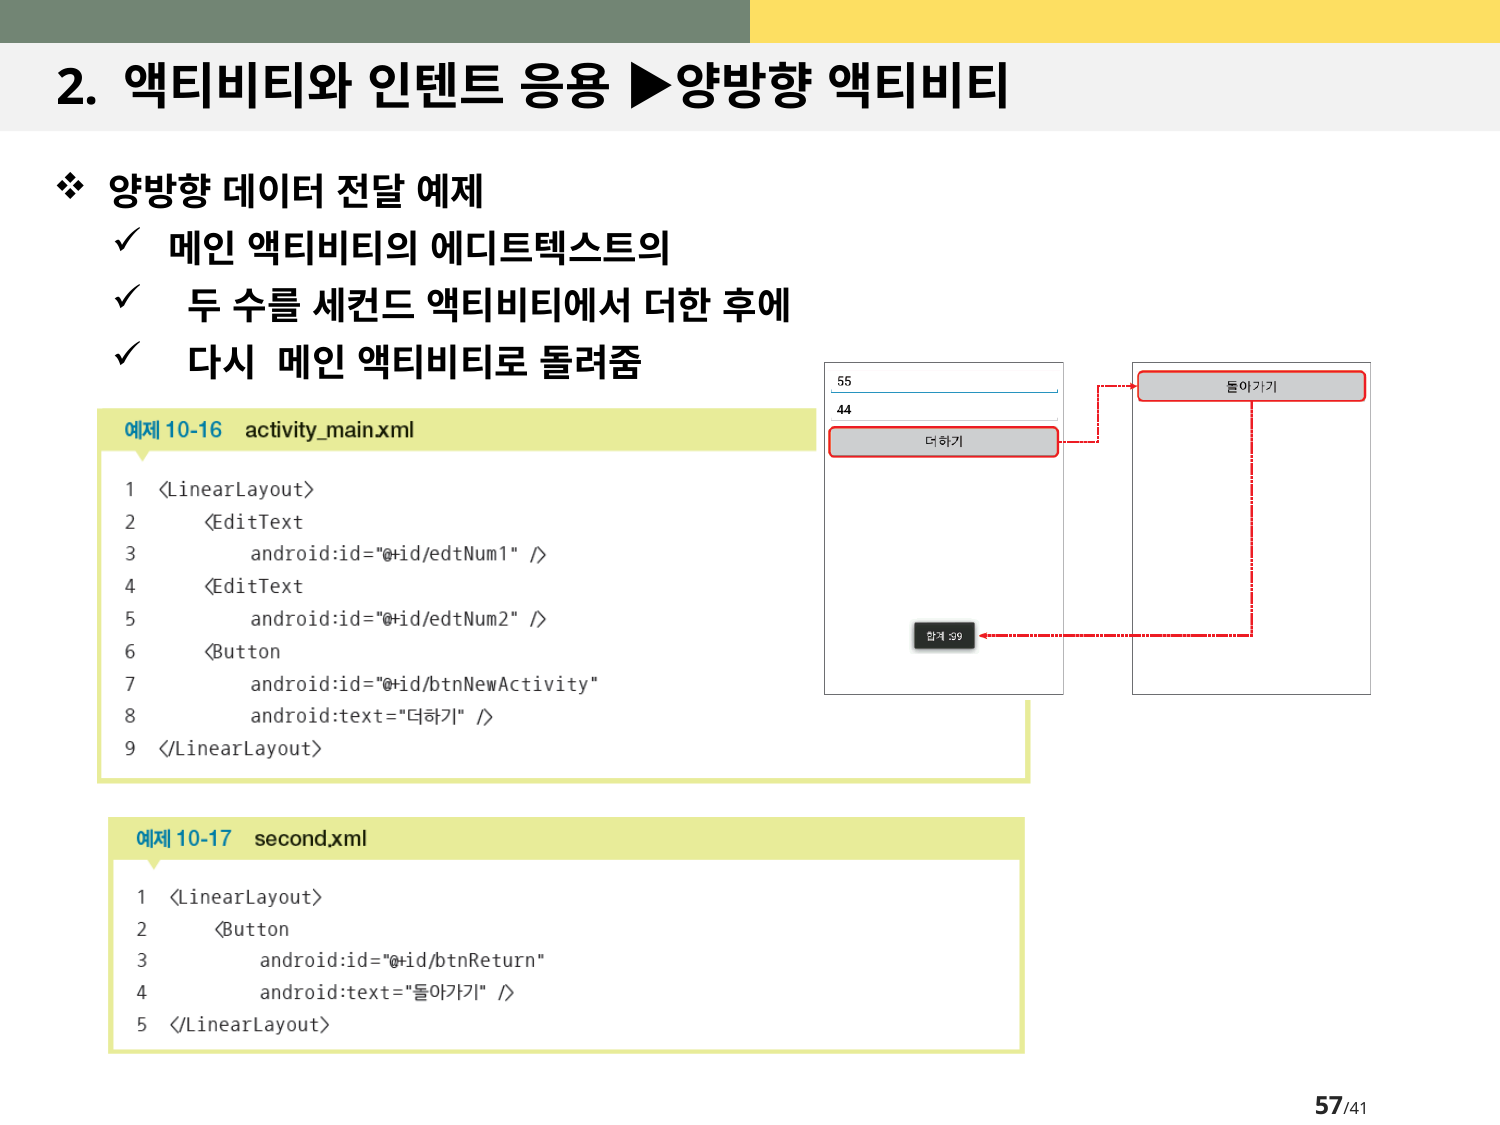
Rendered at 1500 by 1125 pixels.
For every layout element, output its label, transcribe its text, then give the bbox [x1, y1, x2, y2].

title 2. 액티비티와 인텐트 응용 ▶양방향 액티비티 [41, 42, 1459, 128]
picture [106, 817, 1027, 1057]
picture [97, 357, 1374, 790]
list 양방향 데이터 전달 예제 메인 액티비티의 에디트텍스트의 두 수를 세컨드 액티비티에서 더한 후에 다시 메인 액티비티로 돌려줌 [38, 155, 1457, 1031]
